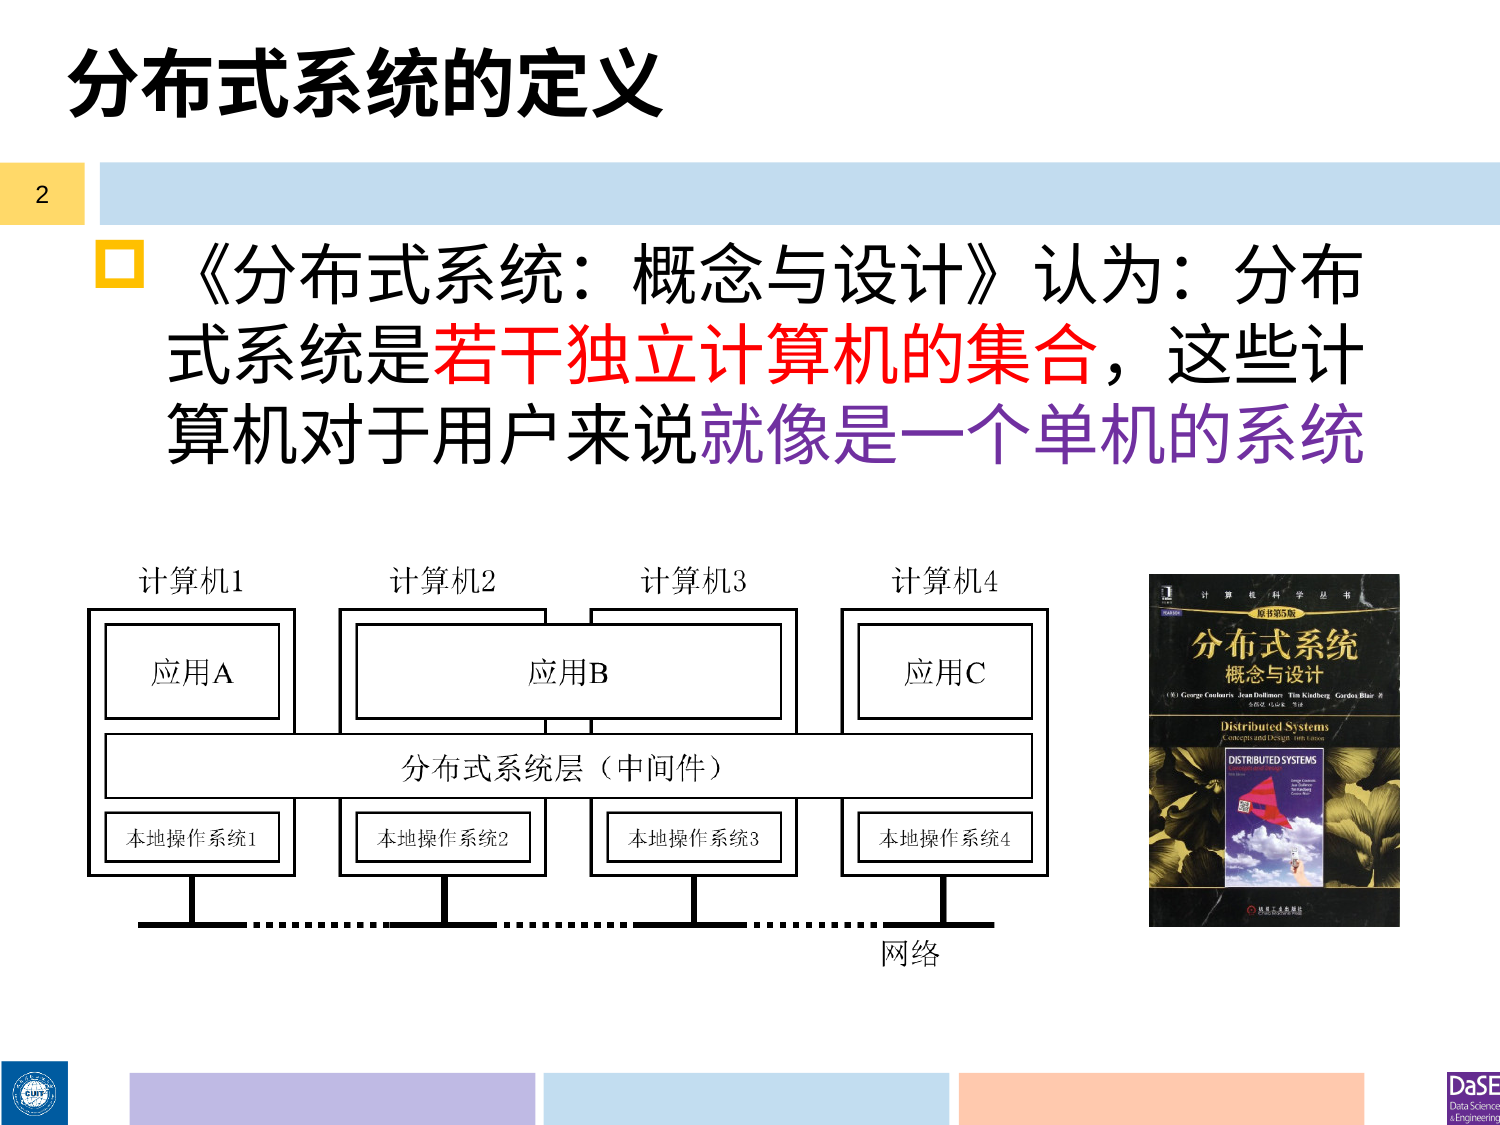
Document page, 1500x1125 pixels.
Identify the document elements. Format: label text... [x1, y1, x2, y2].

list 《分布式系统：概念与设计》认为：分布式系统是若干独立计算机的集合，这些计算机对于用户来说就像是一个单机的系统 [75, 224, 1425, 1005]
picture [87, 549, 1049, 988]
picture [0, 1059, 69, 1125]
title 分布式系统的定义 [50, 0, 1459, 175]
picture [1149, 574, 1401, 927]
slide_number 2 [0, 162, 85, 225]
picture [1447, 1072, 1500, 1125]
